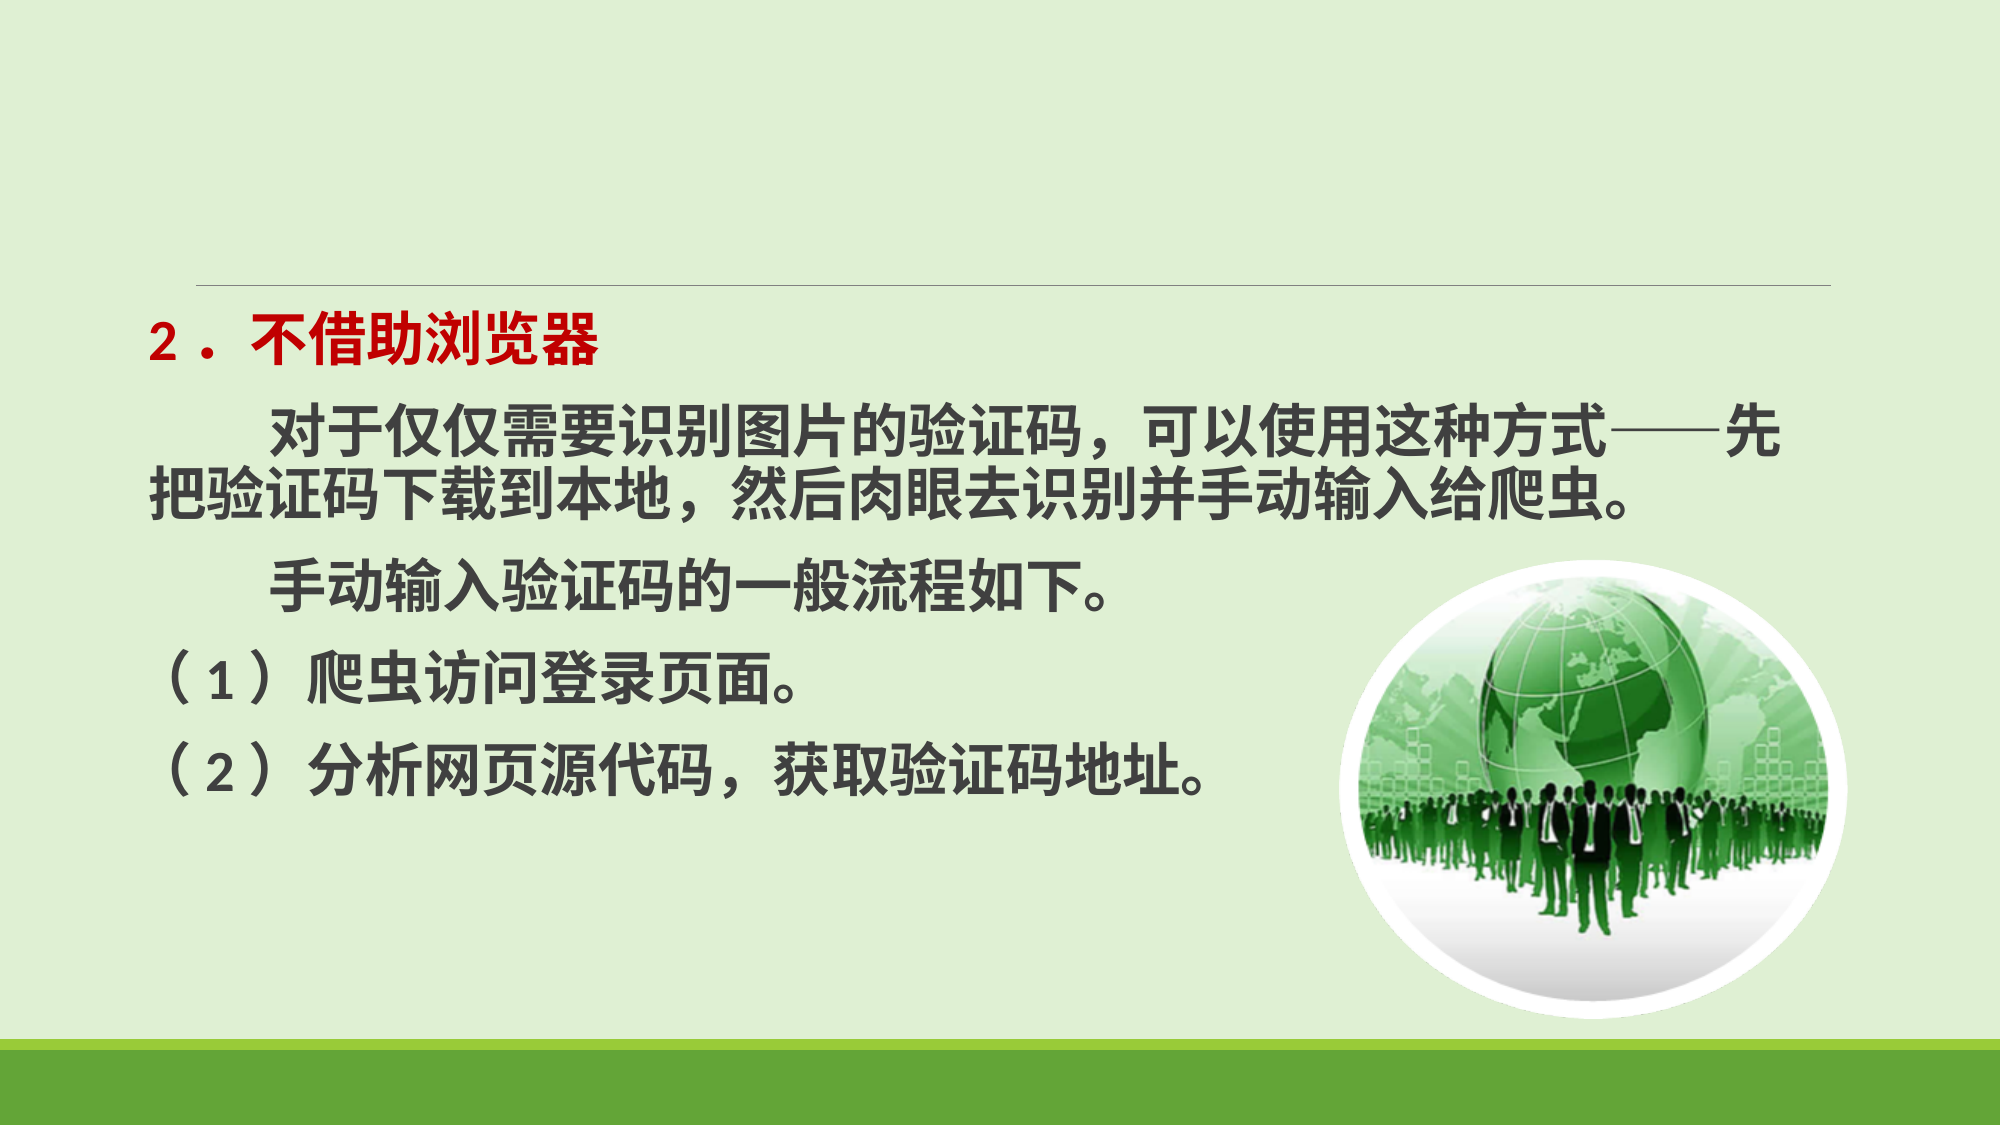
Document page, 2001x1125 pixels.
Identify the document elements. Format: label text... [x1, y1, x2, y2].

list 2．不借助浏览器 对于仅仅需要识别图片的验证码，可以使用这种方式——先把验证码下载到本地，然后肉眼去识别并手动输入给爬虫。 手动输入验证码的一般流程如下。 （1）爬虫访问登录页面。 （2）分析网页源代码，获取验证码地址。 [133, 302, 1830, 963]
text_box [1337, 558, 1849, 1021]
